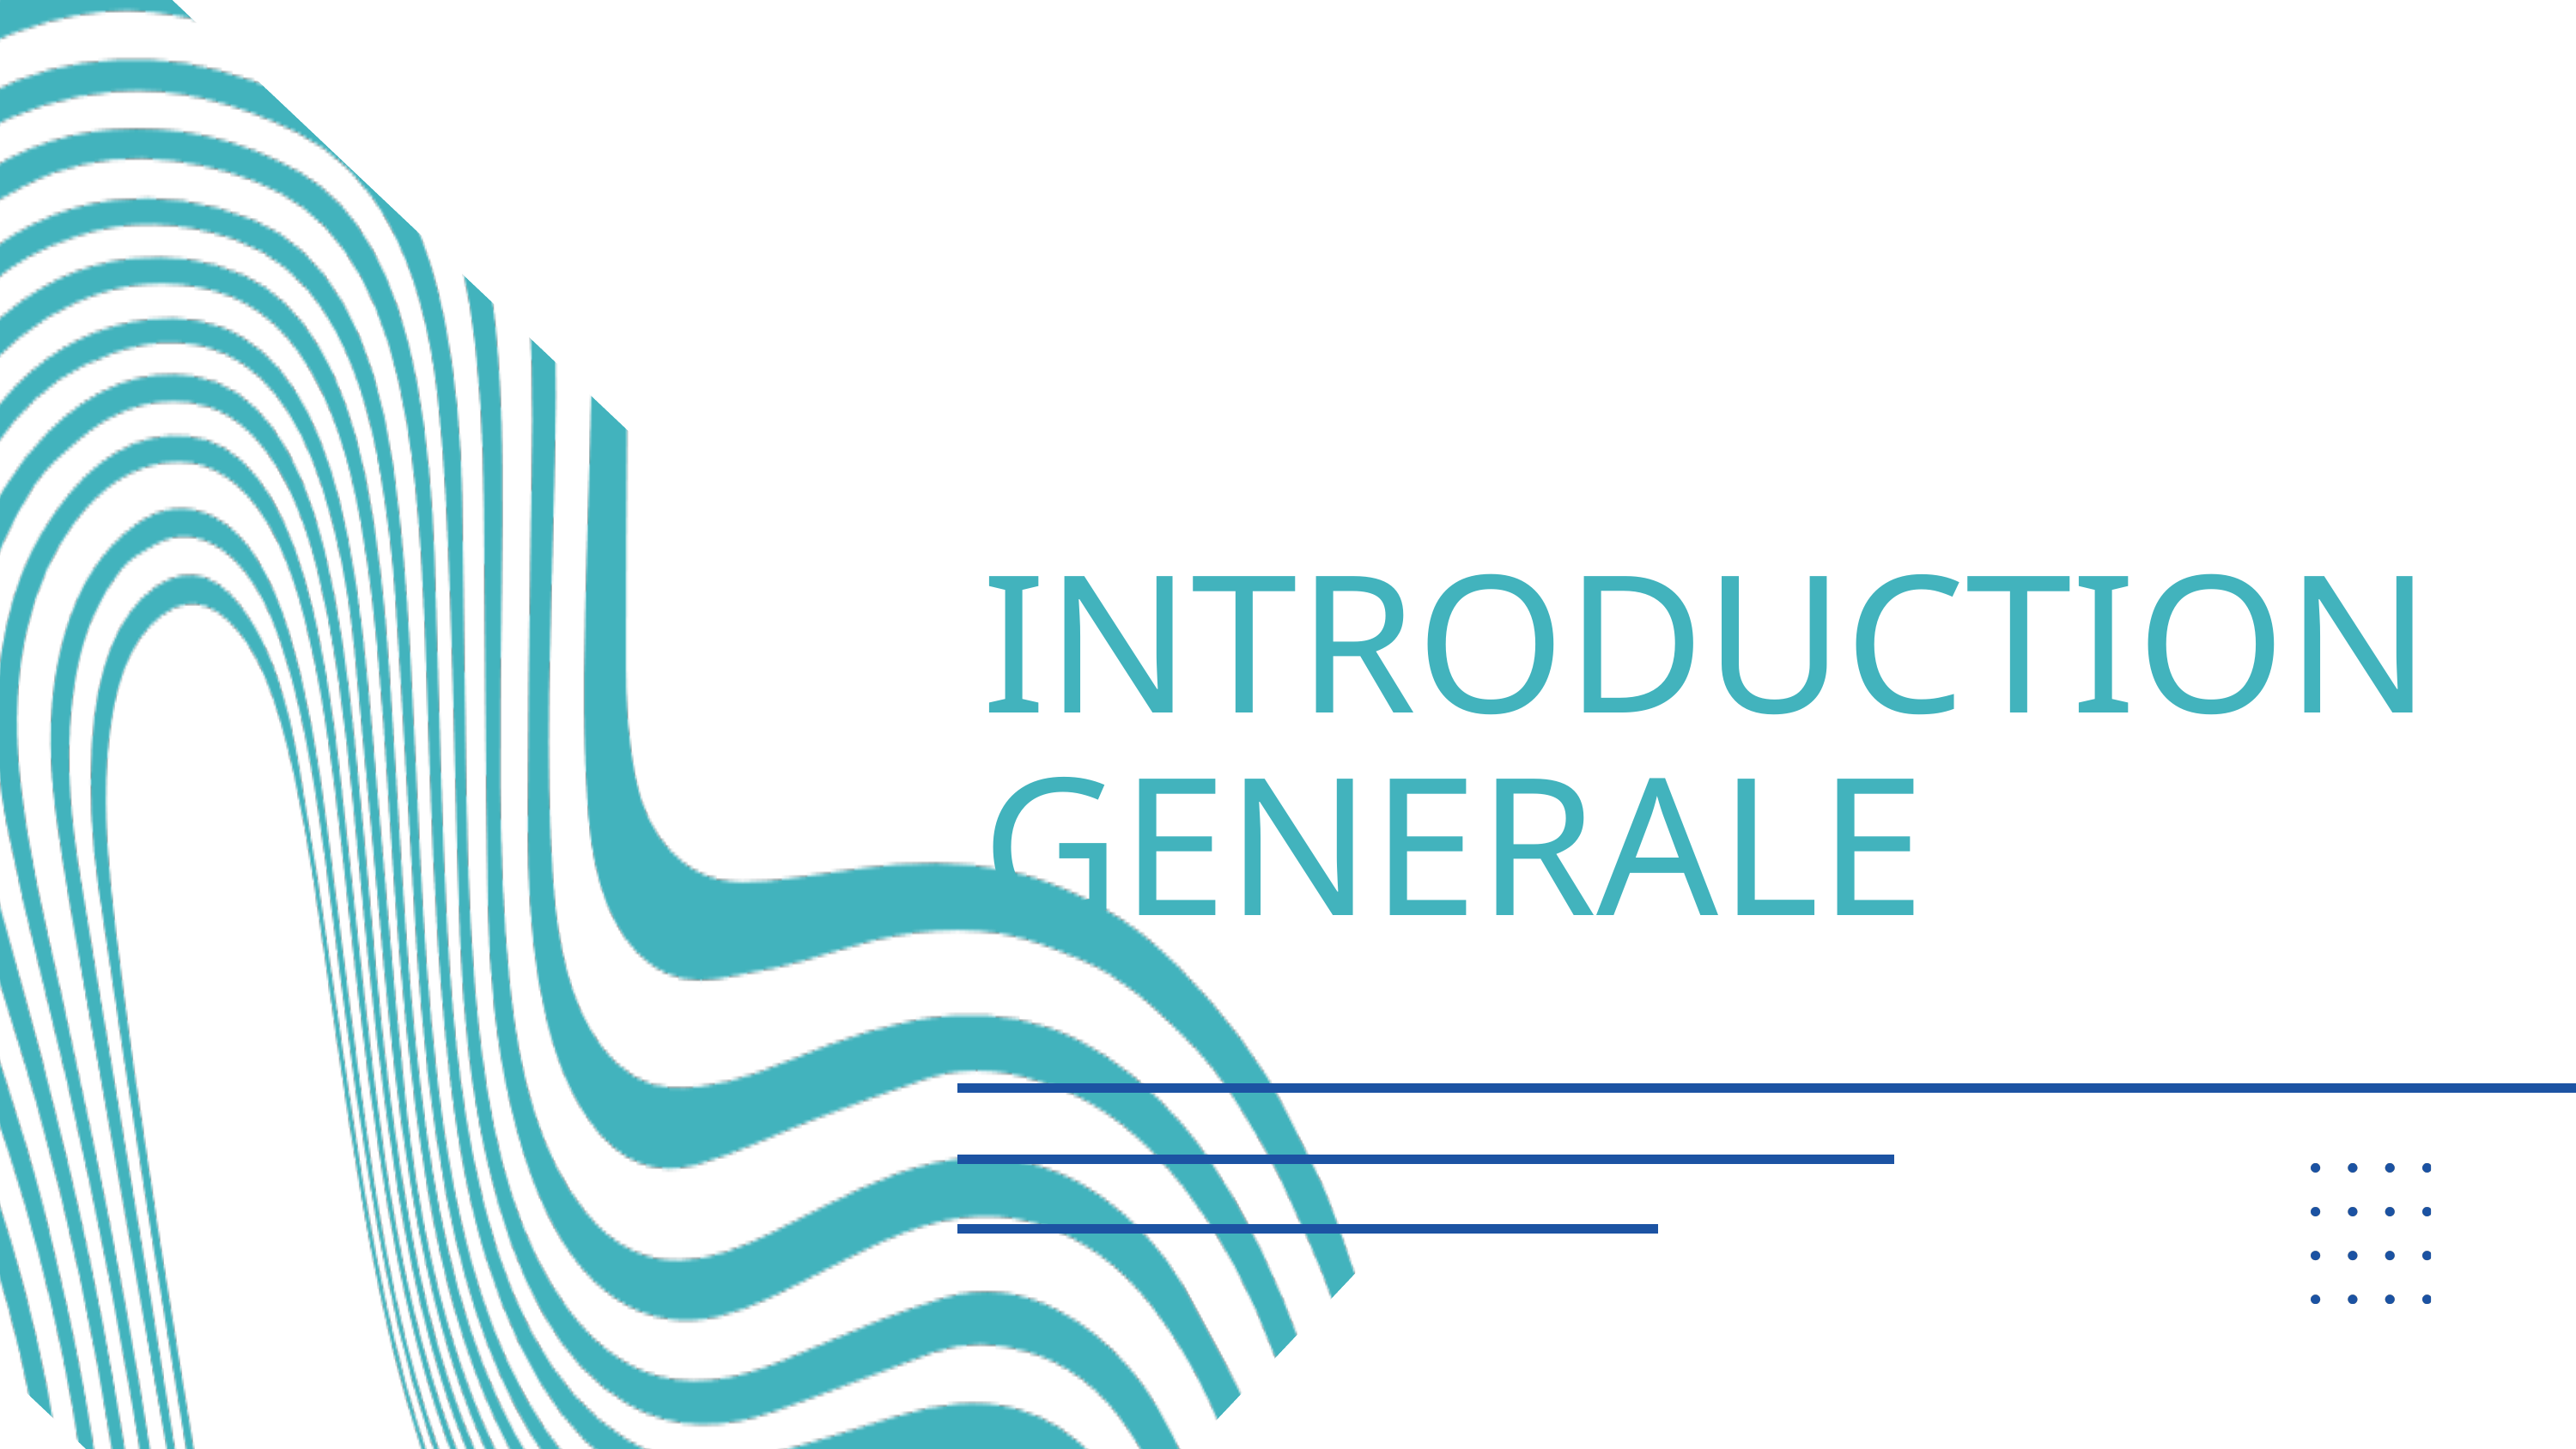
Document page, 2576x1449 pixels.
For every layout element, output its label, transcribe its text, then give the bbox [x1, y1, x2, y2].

text_box INTRODUCTION GENERALE [981, 549, 2576, 954]
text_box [952, 1082, 2576, 1093]
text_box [952, 1223, 1663, 1234]
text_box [952, 1154, 1899, 1164]
text_box [0, 0, 1433, 1449]
text_box [2311, 1163, 2432, 1304]
